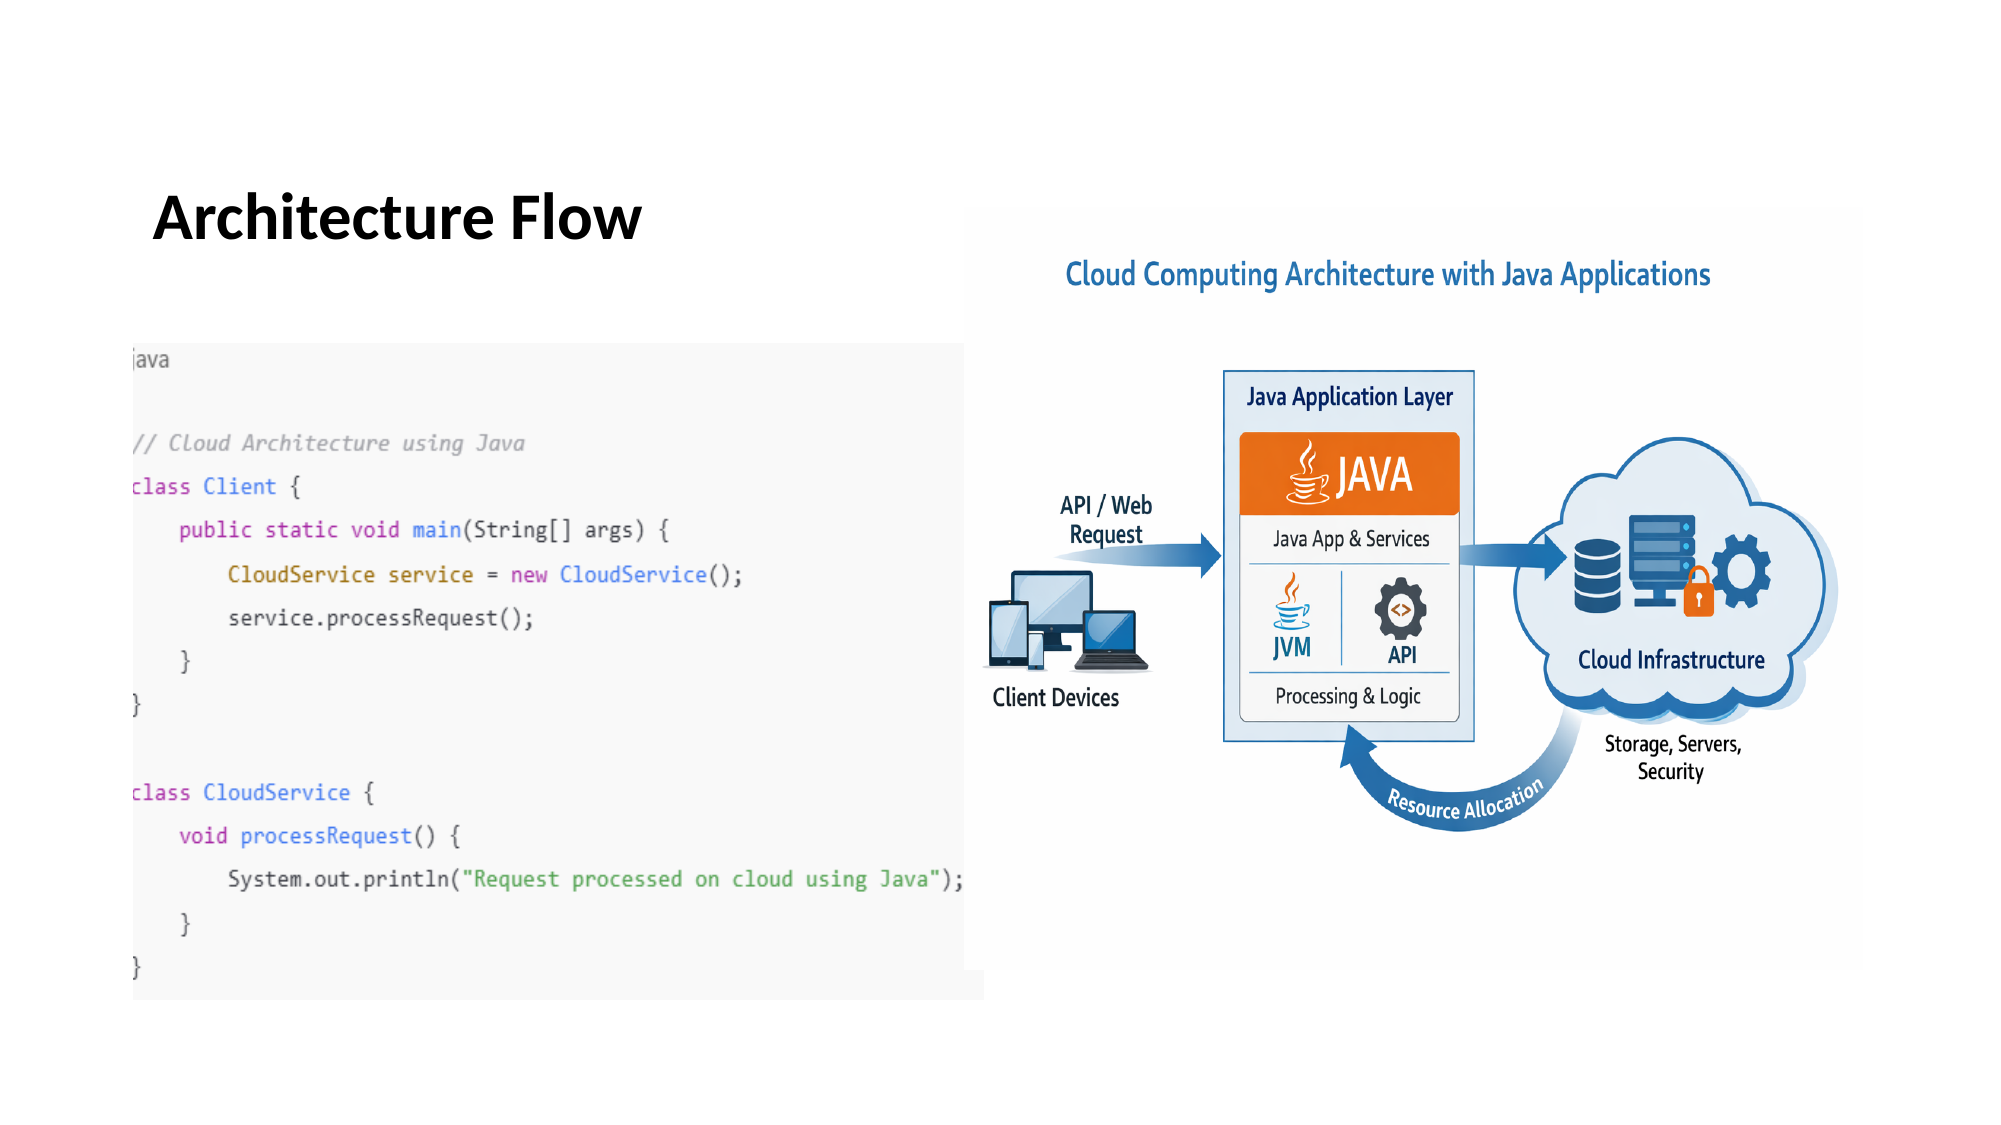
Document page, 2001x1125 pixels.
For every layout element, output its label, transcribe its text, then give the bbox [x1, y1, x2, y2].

list Architecture Flow [137, 155, 965, 262]
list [964, 208, 1863, 970]
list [133, 343, 984, 1000]
